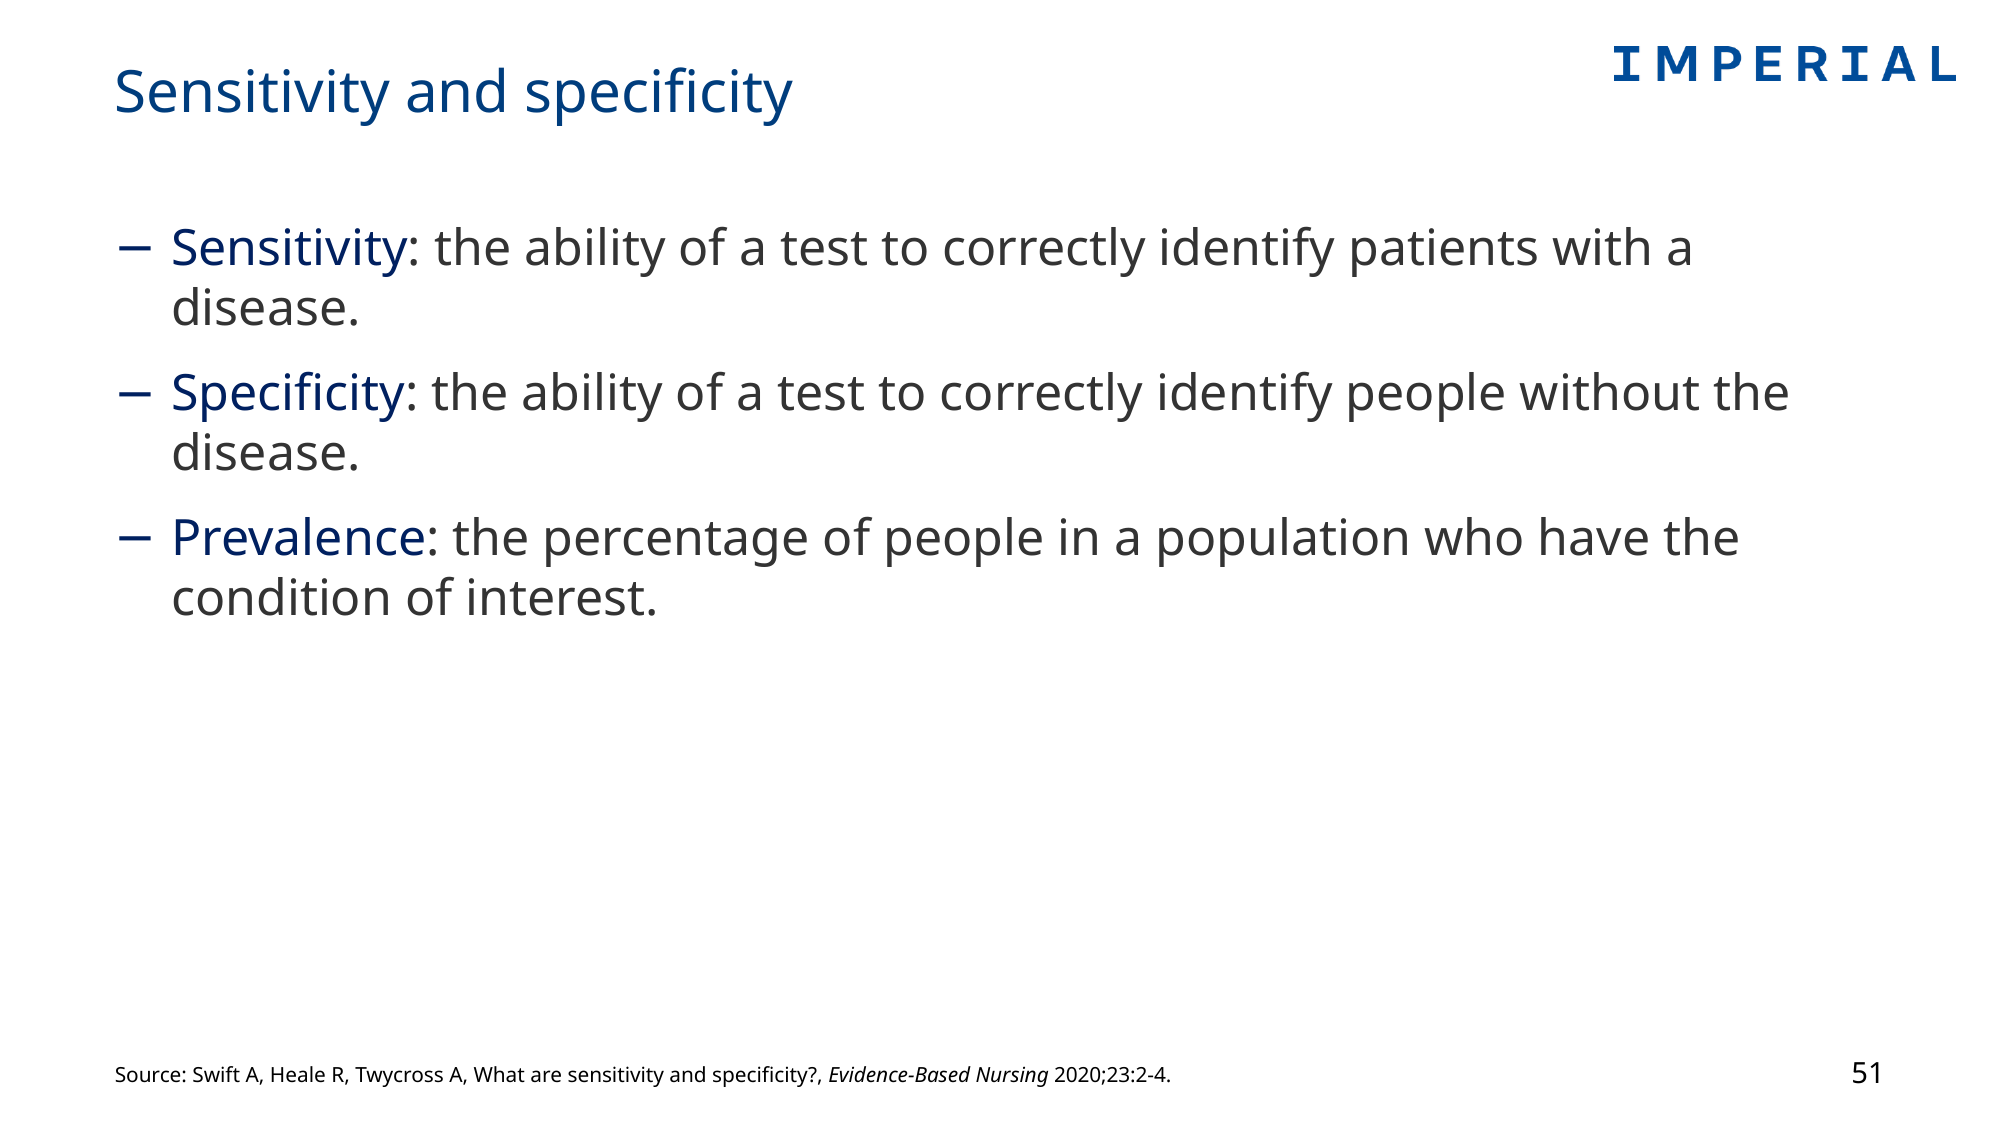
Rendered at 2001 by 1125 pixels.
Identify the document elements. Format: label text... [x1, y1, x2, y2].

title Sensitivity and specificity [99, 0, 1900, 184]
slide_number 51 [1433, 1046, 1901, 1103]
list Sensitivity: the ability of a test to correctly identify patients with a disease. Specificity: the ability of a test to correctly identify people without the disease. Prevalence: the percentage of people in a population who have the condition of interest. [99, 208, 1900, 1024]
text_box Source: Swift A, Heale R, Twycross A, What are sensitivity and specificity?, Evidence-Based Nursing 2020;23:2-4. [99, 1054, 1287, 1095]
picture [1900, 46, 1956, 81]
